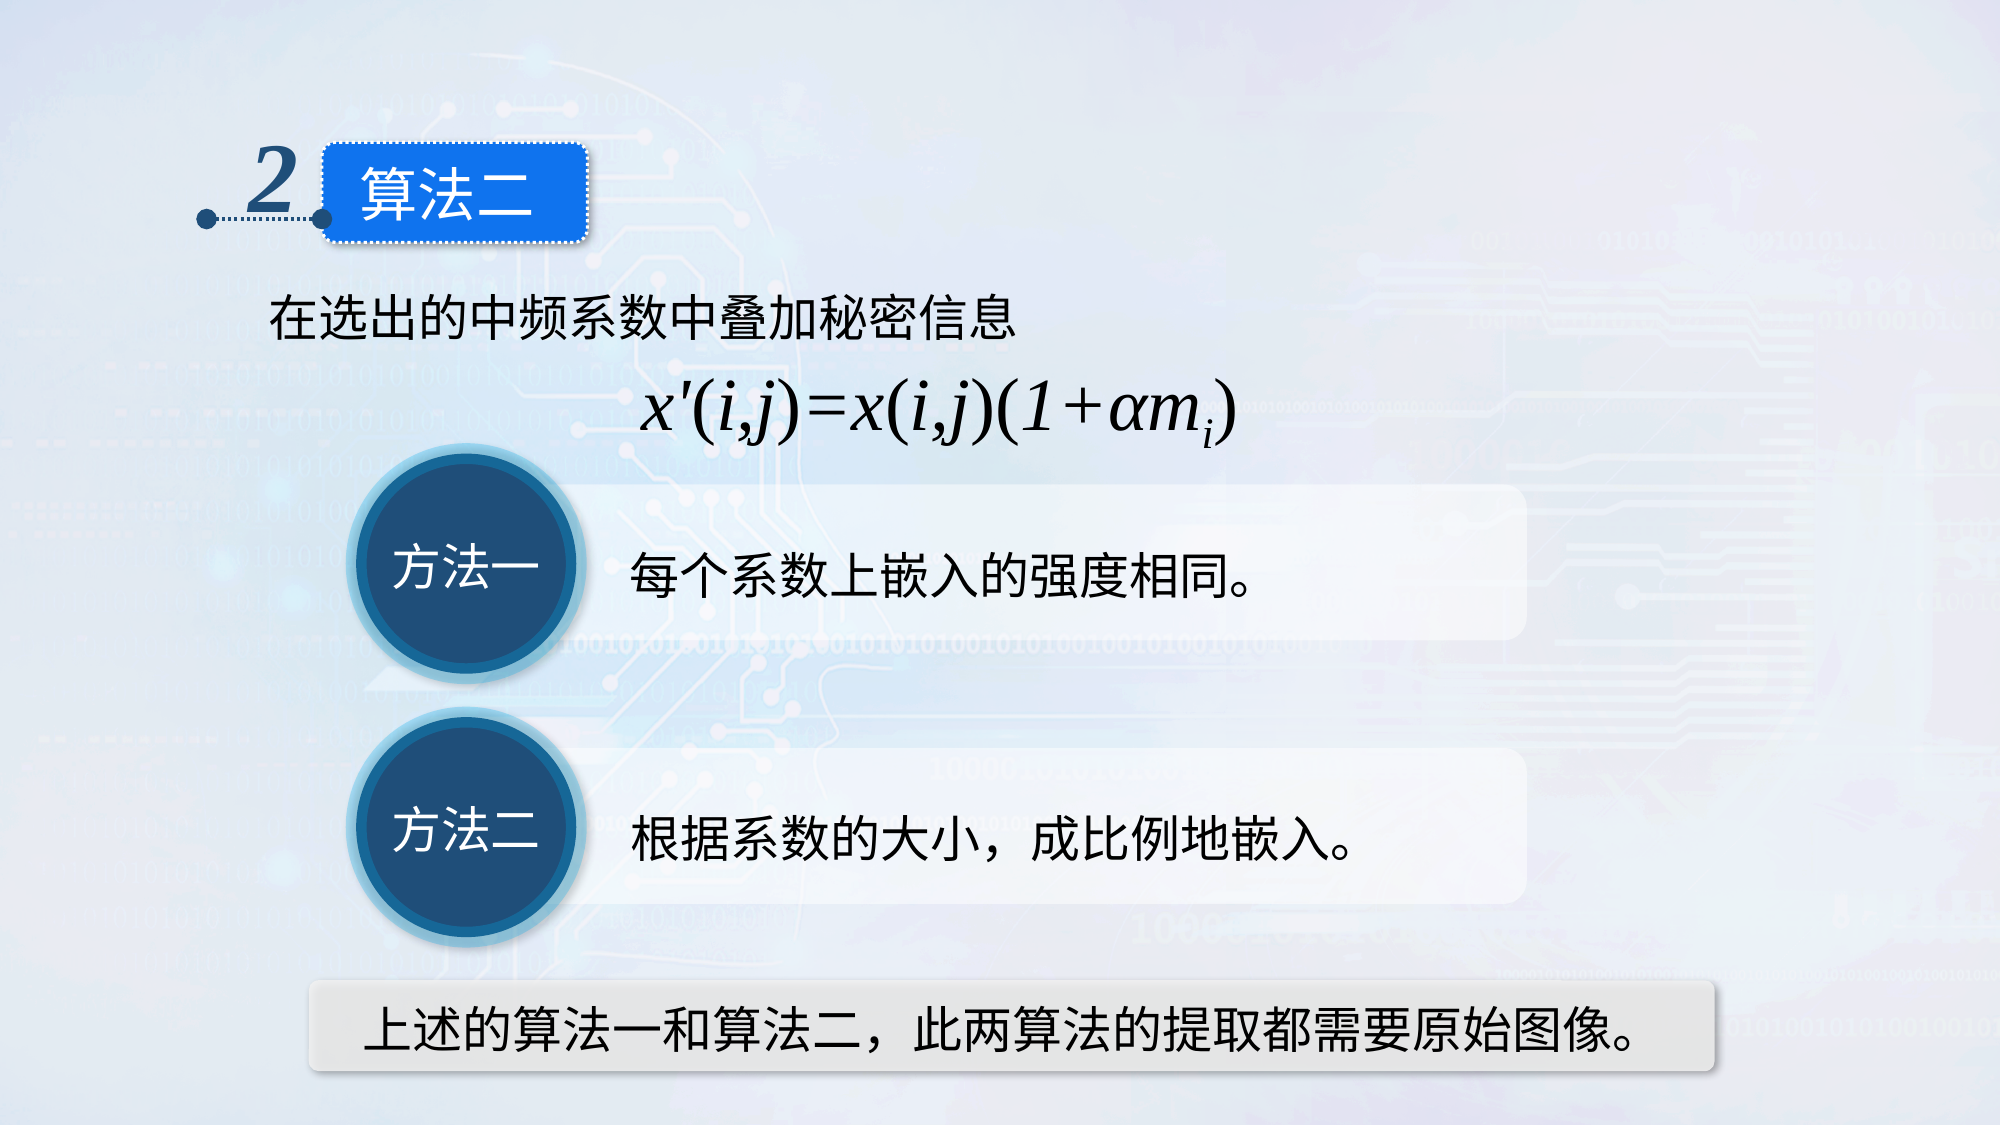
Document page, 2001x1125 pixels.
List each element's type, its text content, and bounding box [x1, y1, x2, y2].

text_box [577, 747, 1527, 904]
picture [0, 0, 2000, 1125]
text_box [356, 717, 577, 938]
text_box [308, 980, 1715, 1072]
text_box x'(i,j)=x(i,j)(1+αmi) [626, 347, 1254, 465]
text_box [206, 104, 588, 243]
text_box 在选出的中频系数中叠加秘密信息 [253, 278, 1084, 354]
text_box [356, 453, 577, 674]
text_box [577, 484, 1527, 641]
